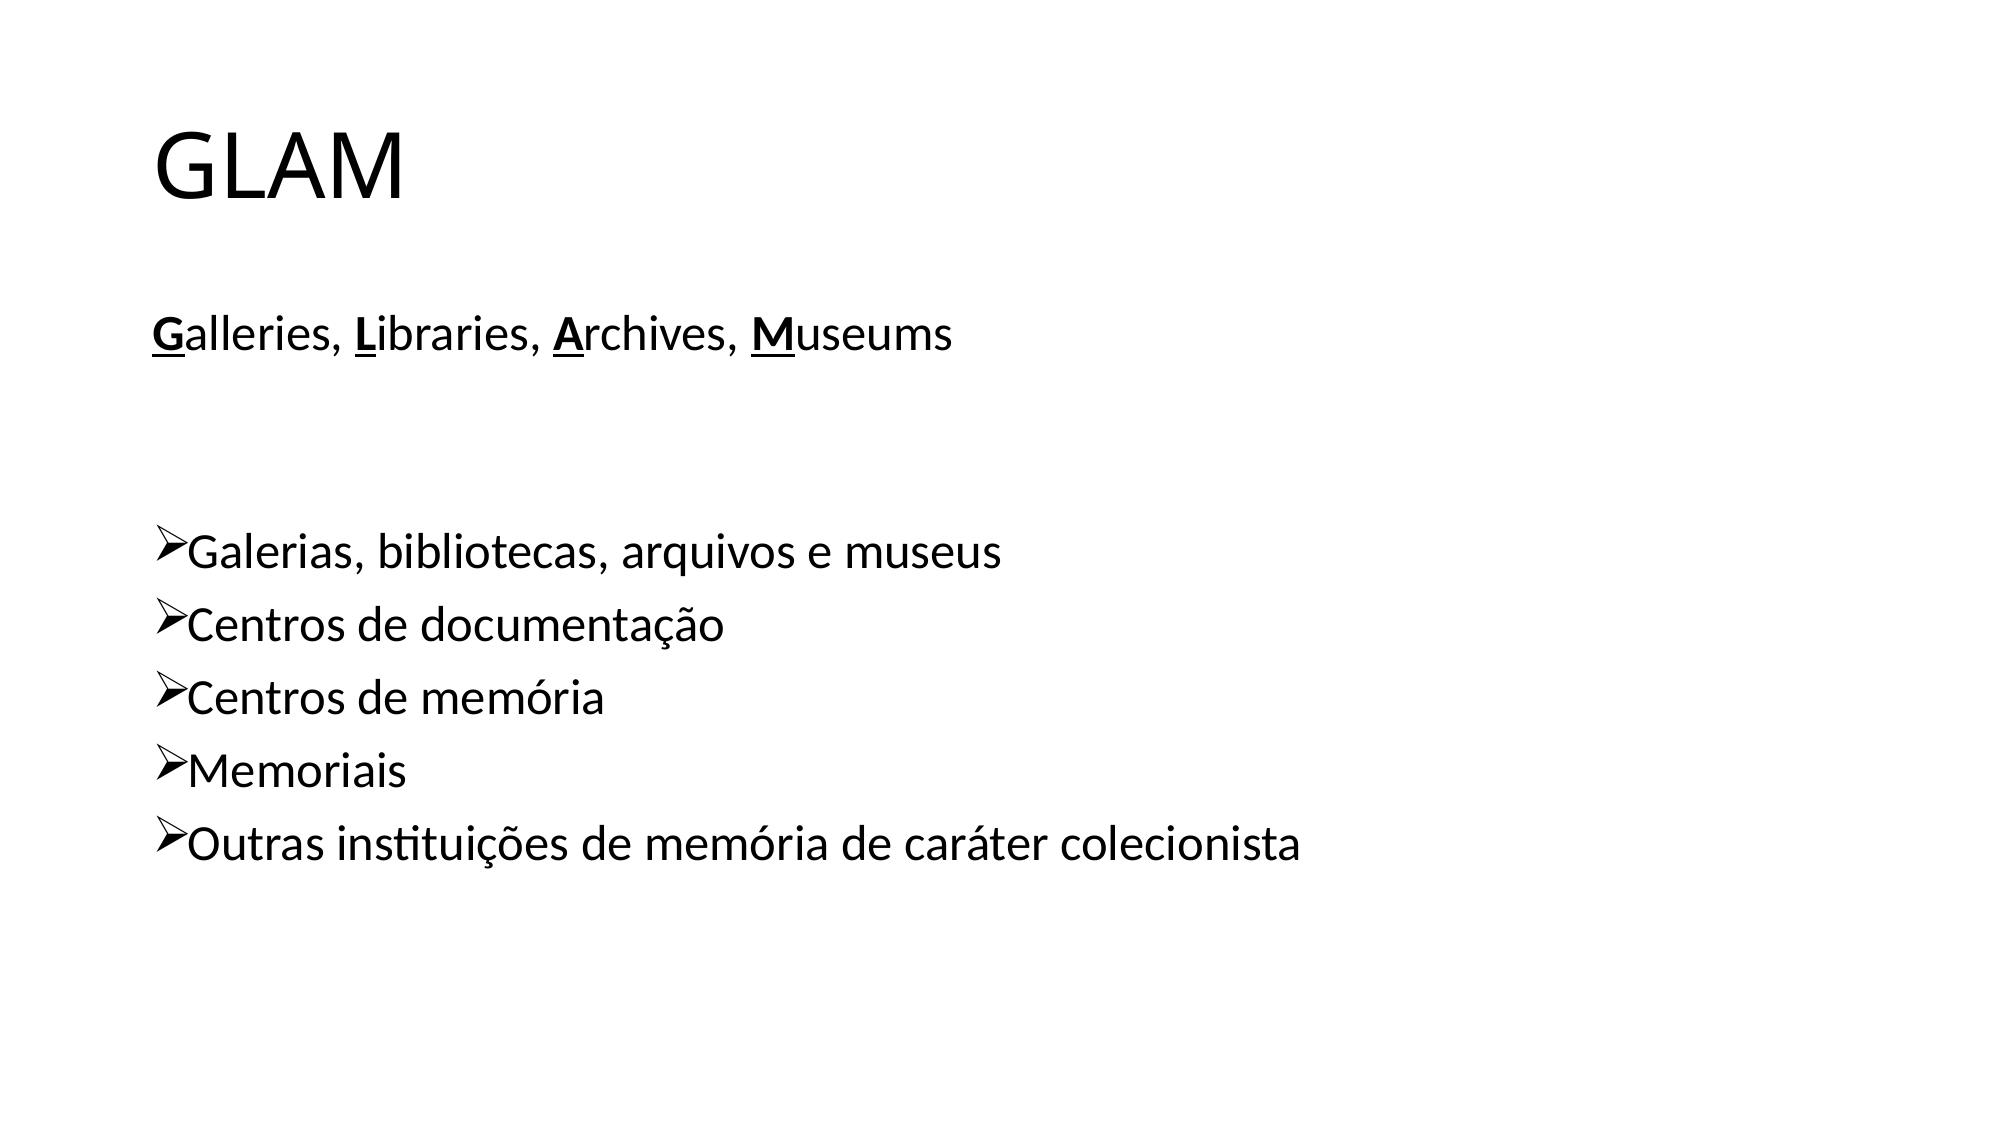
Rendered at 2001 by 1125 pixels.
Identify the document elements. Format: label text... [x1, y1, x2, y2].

title GLAM [137, 59, 1863, 278]
list Galleries, Libraries, Archives, Museums Galerias, bibliotecas, arquivos e museus Centros de documentação Centros de memória Memoriais Outras instituições de memória de caráter colecionista [137, 299, 1863, 1014]
